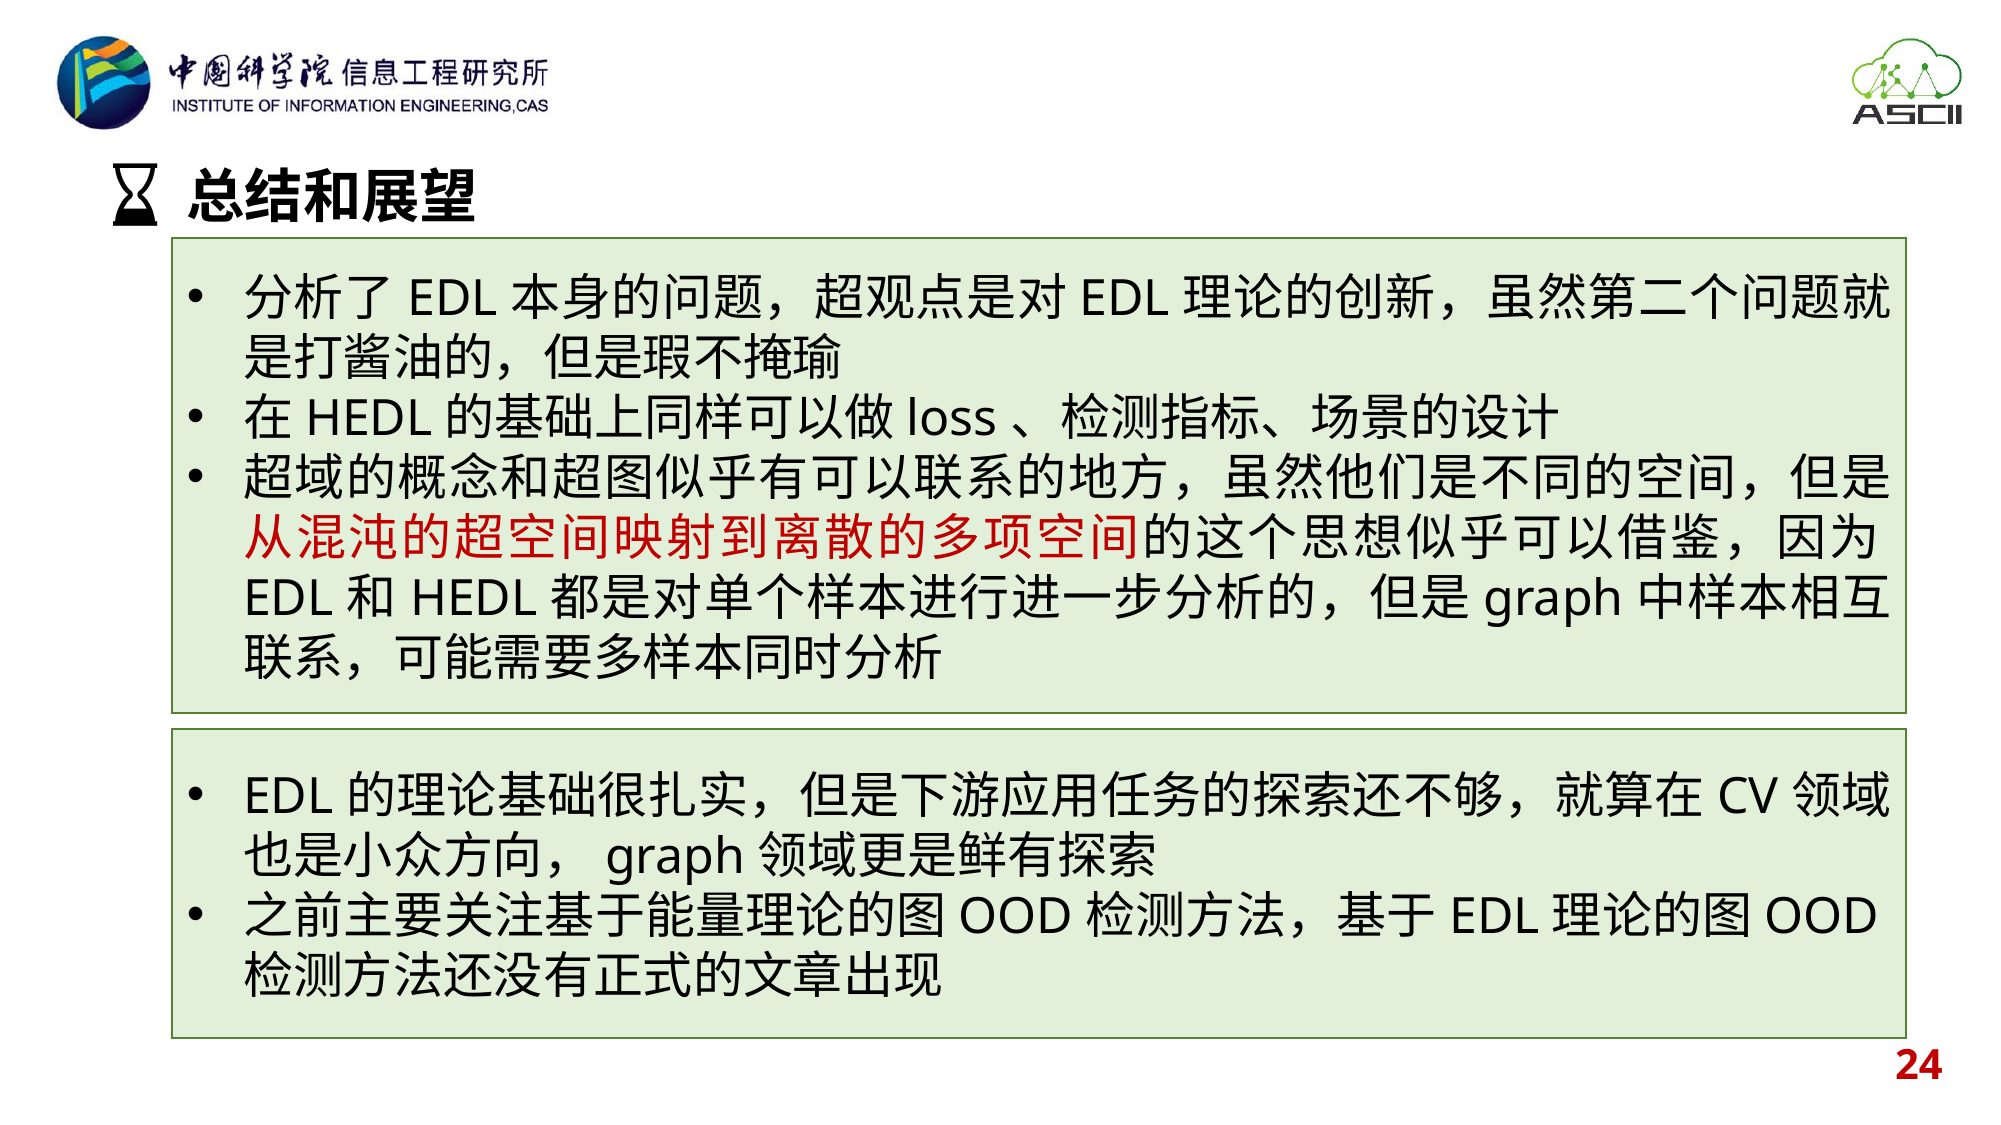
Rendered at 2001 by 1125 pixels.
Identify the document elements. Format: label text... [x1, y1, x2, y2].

text_box 分析了EDL本身的问题，超观点是对EDL理论的创新，虽然第二个问题就是打酱油的，但是瑕不掩瑜 在HEDL的基础上同样可以做loss、检测指标、场景的设计 超域的概念和超图似乎有可以联系的地方，虽然他们是不同的空间，但是从混沌的超空间映射到离散的多项空间的这个思想似乎可以借鉴，因为EDL和HEDL都是对单个样本进行进一步分析的，但是graph中样本相互联系，可能需要多样本同时分析 [171, 237, 1907, 714]
text_box EDL的理论基础很扎实，但是下游应用任务的探索还不够，就算在CV领域也是小众方向，graph领域更是鲜有探索 之前主要关注基于能量理论的图OOD检测方法，基于EDL理论的图OOD检测方法还没有正式的文章出现 [171, 728, 1907, 1039]
text_box [1859, 1027, 1979, 1106]
text_box 总结和展望 [172, 163, 549, 237]
picture [1813, 0, 2000, 163]
picture [0, 0, 621, 232]
